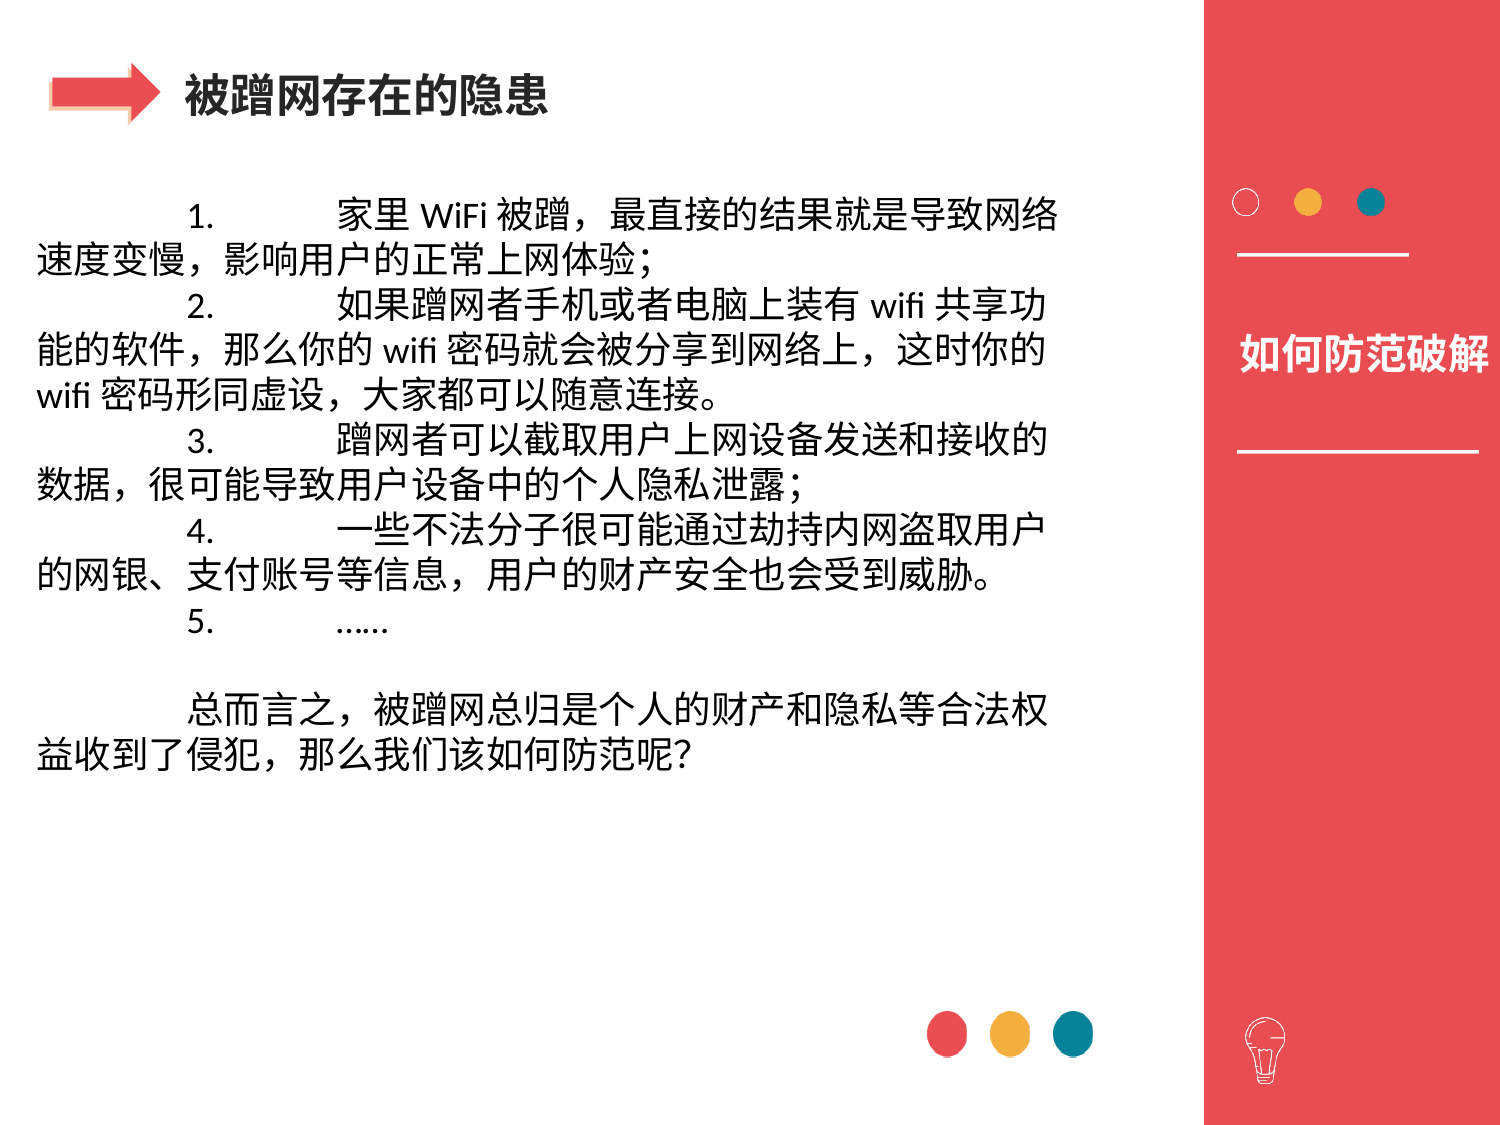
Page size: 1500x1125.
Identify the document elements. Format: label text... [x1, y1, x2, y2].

picture [927, 1011, 967, 1058]
text_box 1. 家里WiFi被蹭，最直接的结果就是导致网络速度变慢，影响用户的正常上网体验； 2. 如果蹭网者手机或者电脑上装有wifi共享功能的软件，那么你的wifi密码就会被分享到网络上，这时你的wifi密码形同虚设，大家都可以随意连接。 3. 蹭网者可以截取用户上网设备发送和接收的数据，很可能导致用户设备中的个人隐私泄露； 4. 一些不法分子很可能通过劫持内网盗取用户的网银、支付账号等信息，用户的财产安全也会受到威胁。 5. …… 总而言之，被蹭网总归是个人的财产和隐私等合法权益收到了侵犯，那么我们该如何防范呢？ [21, 183, 1095, 784]
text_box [49, 65, 160, 123]
picture [1053, 1011, 1093, 1058]
picture [1204, 0, 1500, 1125]
text_box 被蹭网存在的隐患 [177, 63, 1030, 126]
picture [990, 1011, 1030, 1058]
